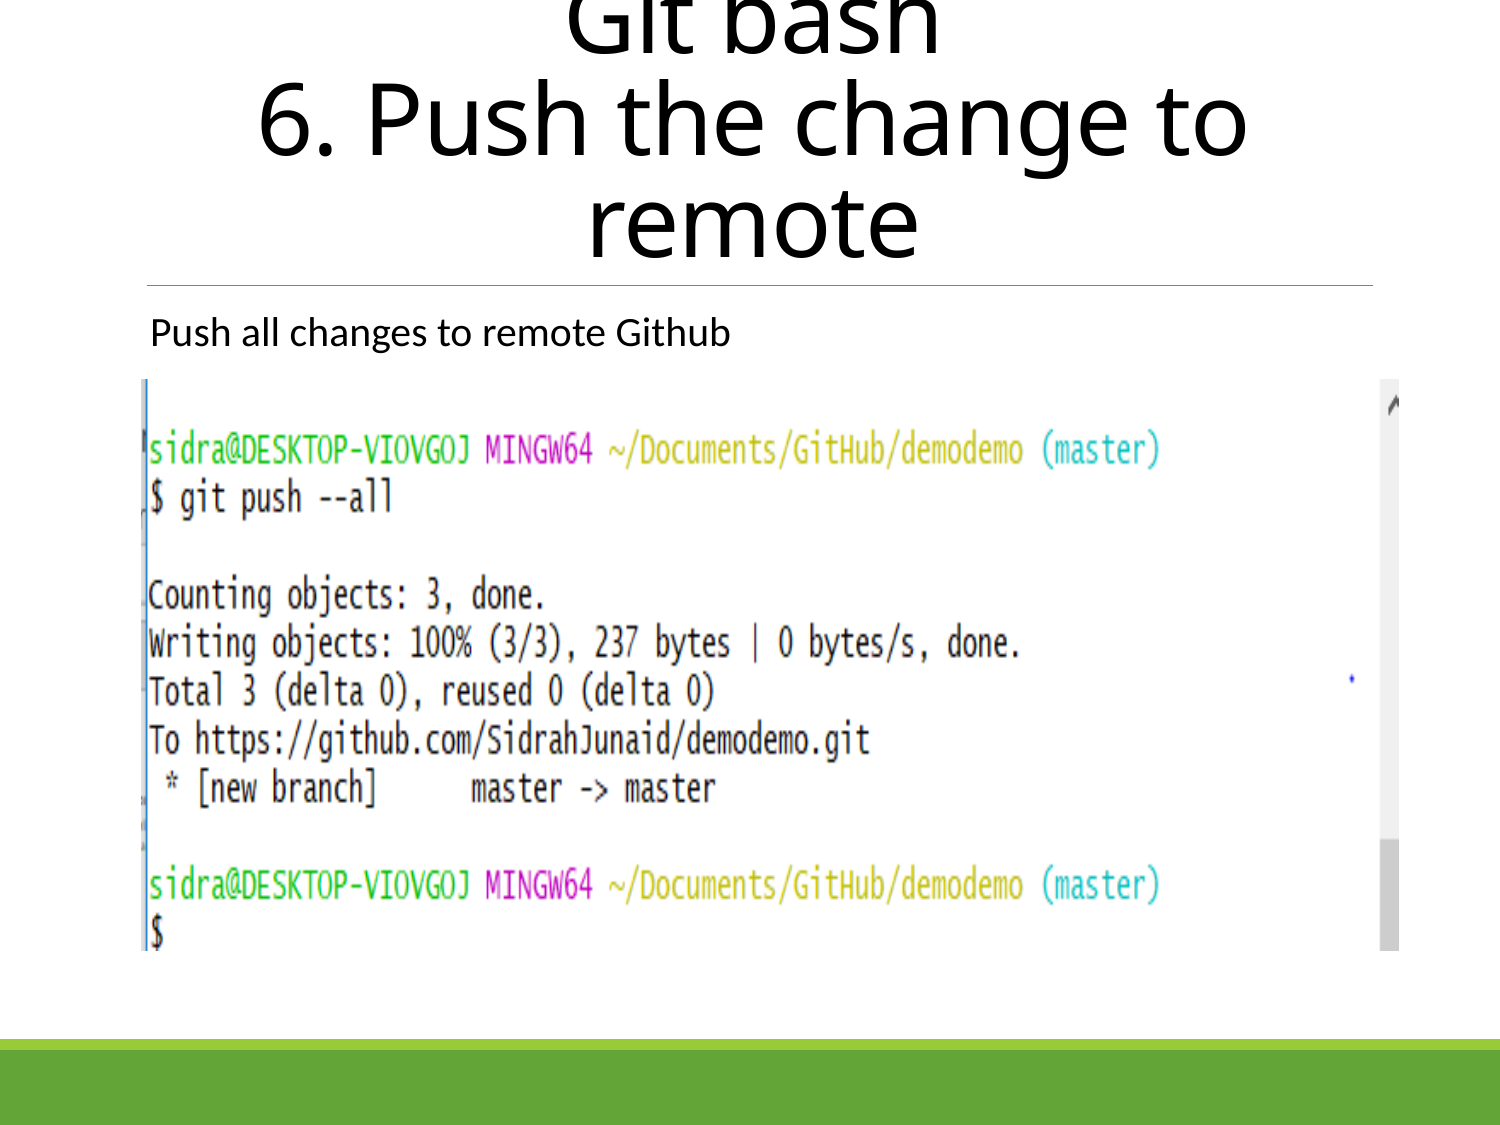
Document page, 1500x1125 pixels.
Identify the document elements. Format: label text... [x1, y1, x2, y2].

picture [141, 379, 1400, 951]
title Git bash 6. Push the change to remote [135, 47, 1373, 285]
list Push all changes to remote Github [135, 302, 1373, 963]
